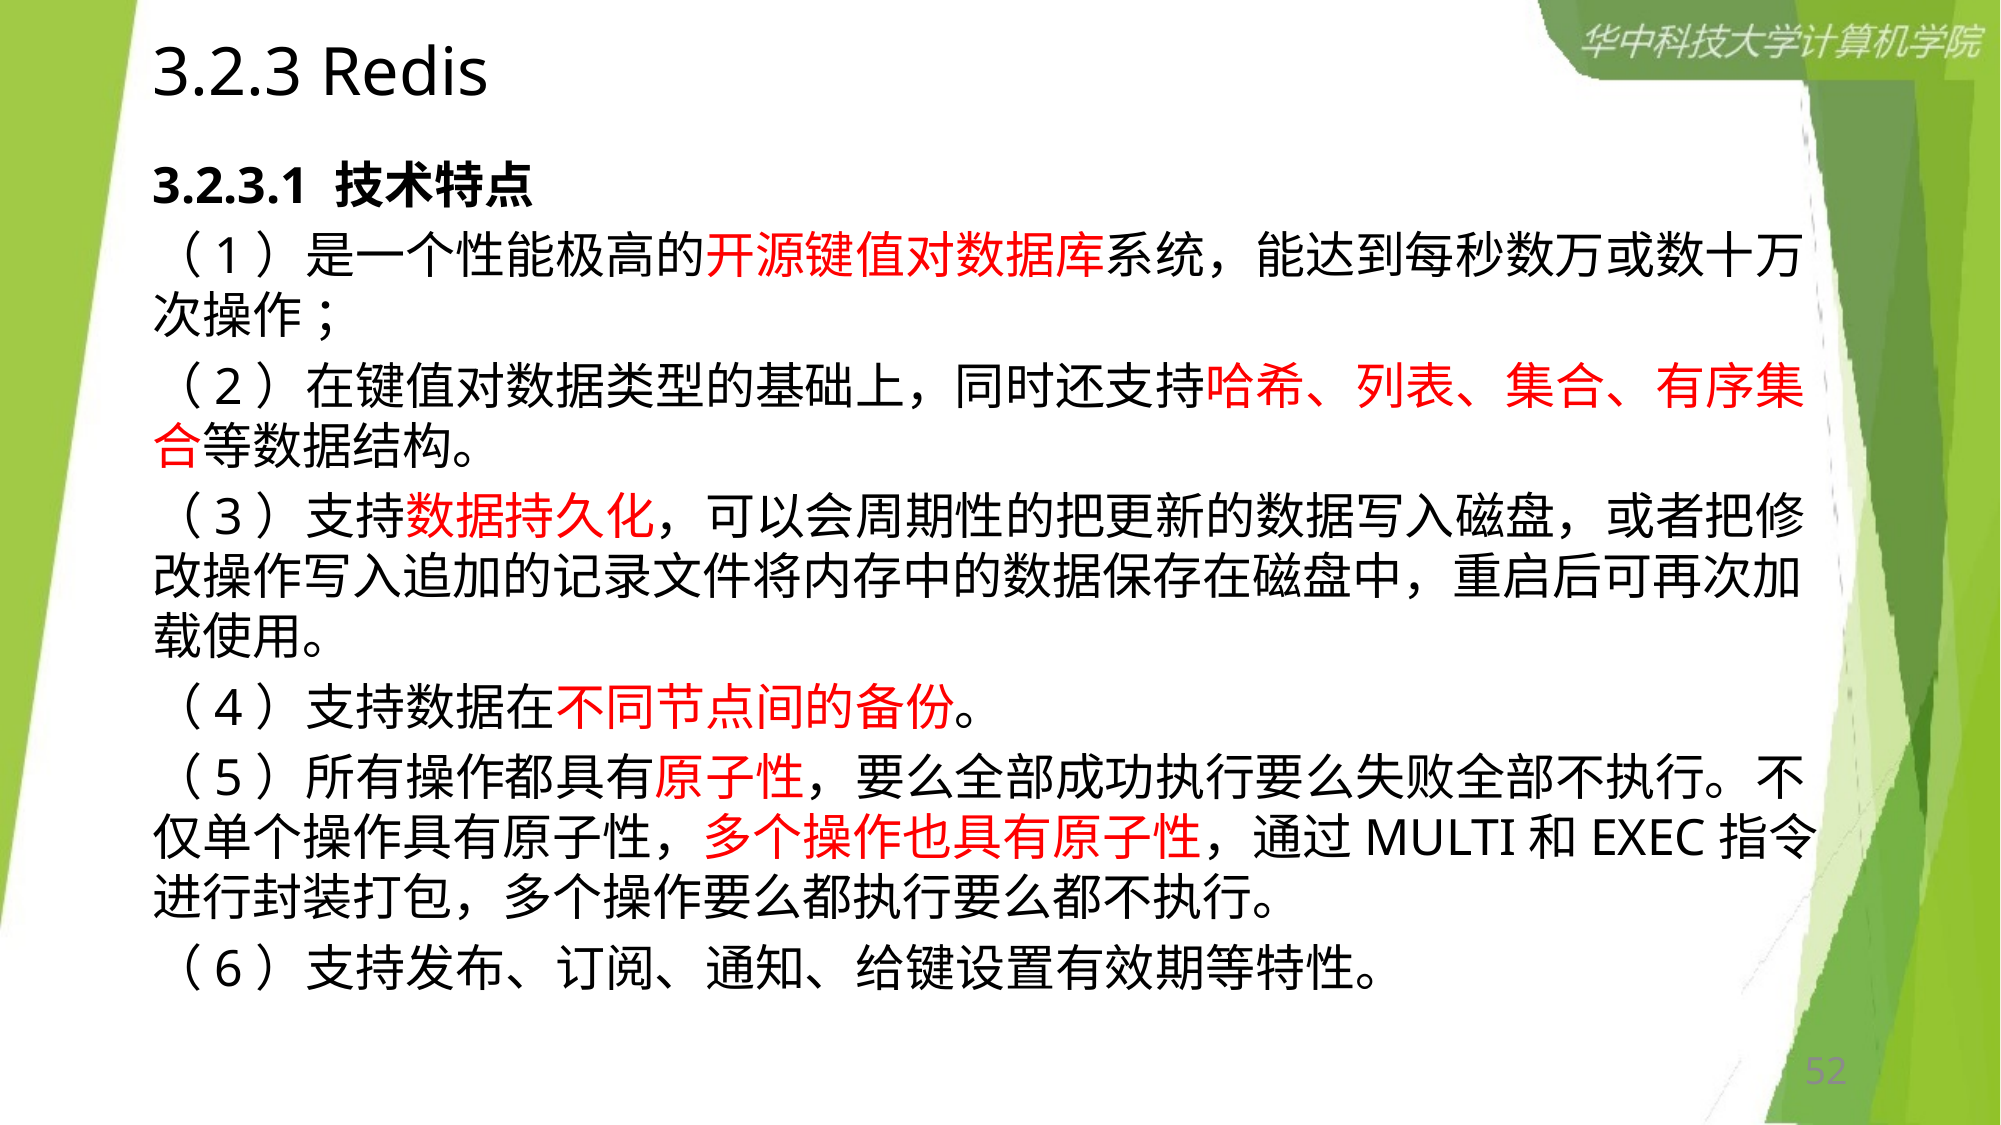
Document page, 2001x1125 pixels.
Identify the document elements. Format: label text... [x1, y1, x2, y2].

picture [0, 0, 2001, 1125]
slide_number 52 [1412, 1042, 1863, 1103]
list 3.2.3.1 技术特点 （1）是一个性能极高的开源键值对数据库系统，能达到每秒数万或数十万次操作 ； （2）在键值对数据类型的基础上，同时还支持哈希、列表、集合、有序集合等数据结构。 （3）支持数据持久化，可以会周期性的把更新的数据写入磁盘，或者把修改操作写入追加的记录文件将内存中的数据保存在磁盘中，重启后可再次加载使用。 （4）支持数据在不同节点间的备份。 （5）所有操作都具有原子性，要么全部成功执行要么失败全部不执行。不仅单个操作具有原子性，多个操作也具有原子性，通过MULTI和EXEC指令进行封装打包，多个操作要么都执行要么都不执行。 （6）支持发布、订阅、通知、给键设置有效期等特性。 [137, 134, 1863, 1026]
title 3.2.3 Redis [137, 14, 1863, 134]
